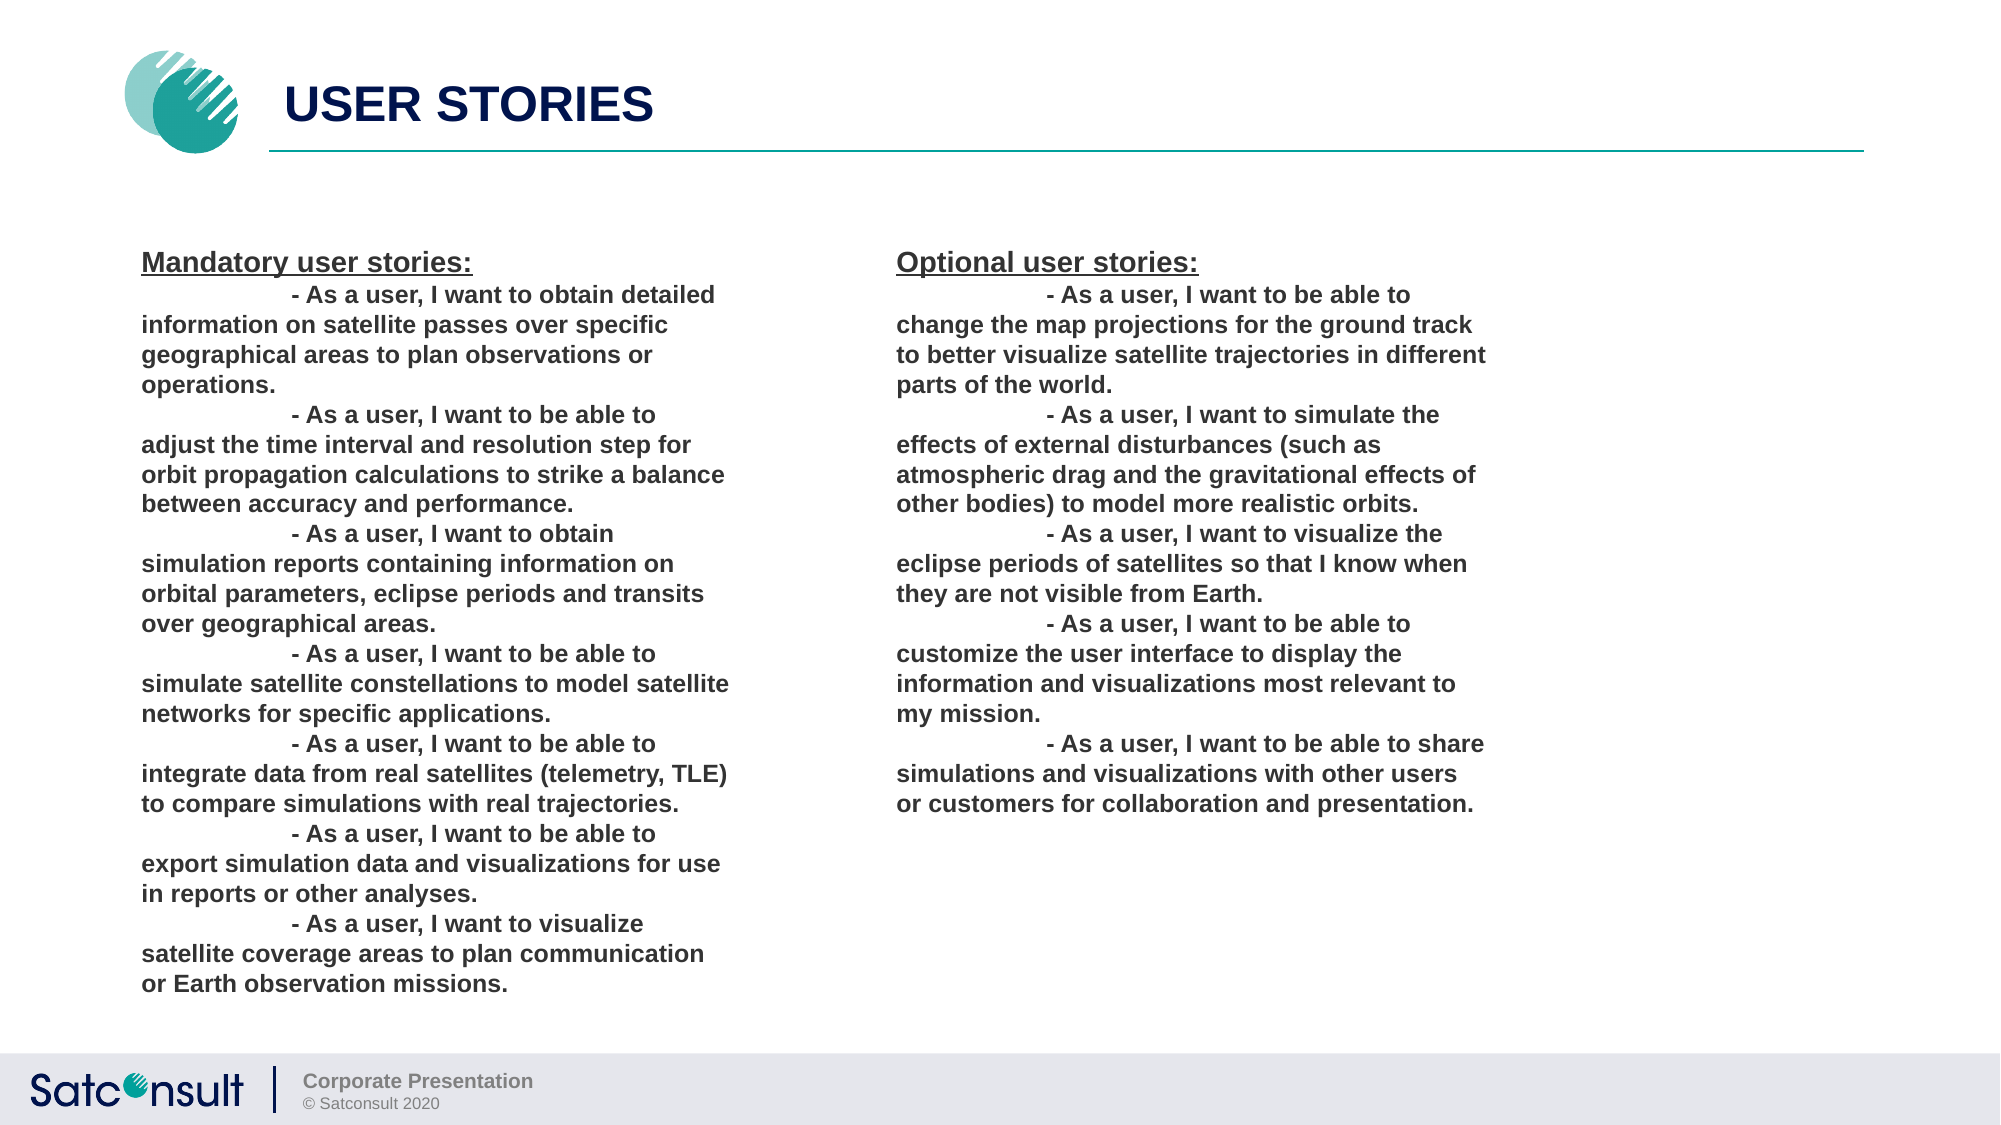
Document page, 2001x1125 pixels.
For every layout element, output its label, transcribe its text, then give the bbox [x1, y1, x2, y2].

text_box Optional user stories: - As a user, I want to be able to change the map projections for the ground track to better visualize satellite trajectories in different parts of the world. - As a user, I want to simulate the effects of external disturbances (such as atmospheric drag and the gravitational effects of other bodies) to model more realistic orbits. - As a user, I want to visualize the eclipse periods of satellites so that I know when they are not visible from Earth. - As a user, I want to be able to customize the user interface to display the information and visualizations most relevant to my mission. - As a user, I want to be able to share simulations and visualizations with other users or customers for collaboration and presentation. [881, 236, 1504, 825]
title User stories [269, 59, 1863, 151]
picture [151, 66, 239, 155]
text_box Mandatory user stories: - As a user, I want to obtain detailed information on satellite passes over specific geographical areas to plan observations or operations. - As a user, I want to be able to adjust the time interval and resolution step for orbit propagation calculations to strike a balance between accuracy and performance. - As a user, I want to obtain simulation reports containing information on orbital parameters, eclipse periods and transits over geographical areas. - As a user, I want to be able to simulate satellite constellations to model satellite networks for specific applications. - As a user, I want to be able to integrate data from real satellites (telemetry, TLE) to compare simulations with real trajectories. - As a user, I want to be able to export simulation data and visualizations for use in reports or other analyses. - As a user, I want to visualize satellite coverage areas to plan communication or Earth observation missions. [126, 236, 749, 1005]
picture [0, 1042, 275, 1111]
